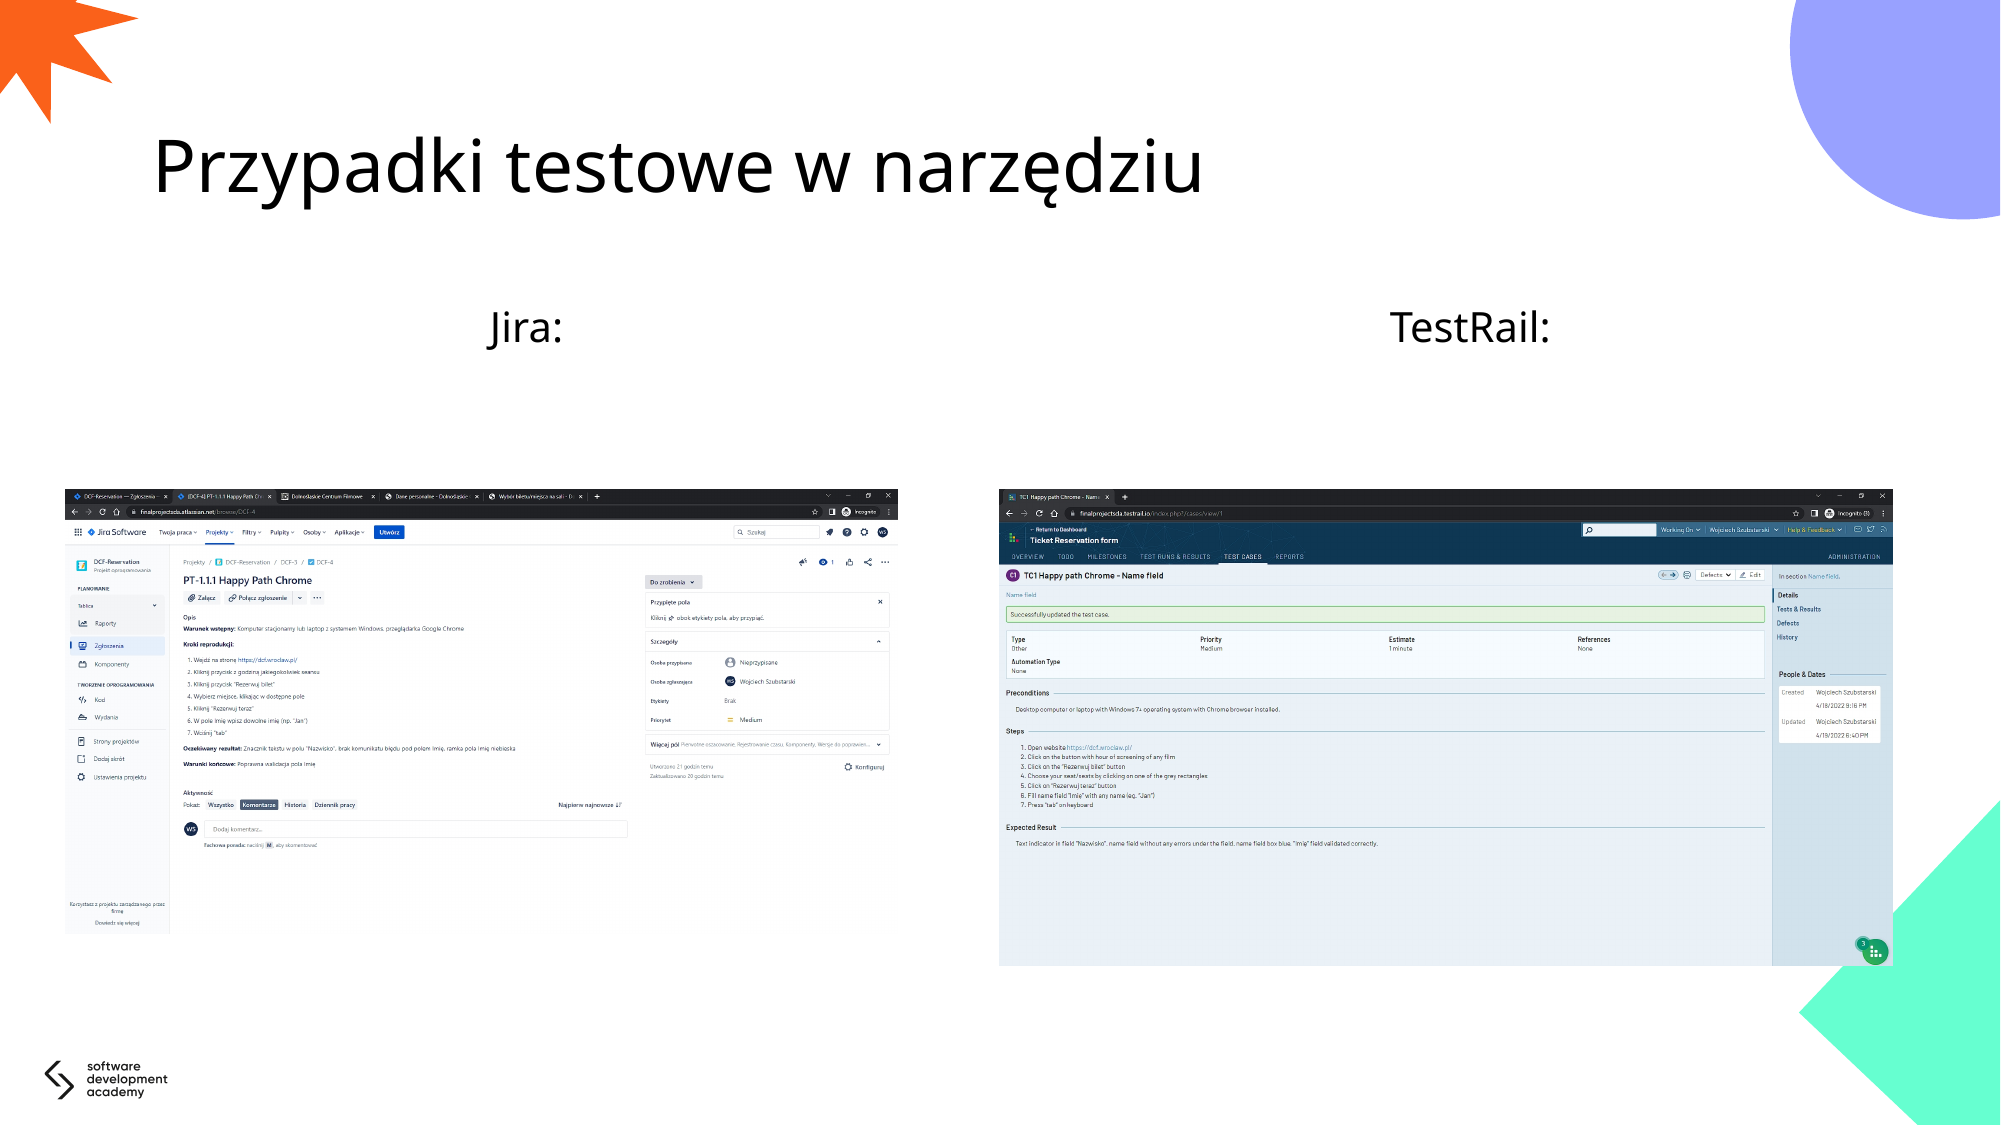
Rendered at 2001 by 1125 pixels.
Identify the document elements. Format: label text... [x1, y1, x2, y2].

title Przypadki testowe w narzędziu [137, 59, 1771, 278]
picture [64, 489, 898, 934]
picture [19, 1035, 193, 1125]
picture [999, 489, 1893, 966]
list Jira: TestRail: [137, 299, 1771, 1014]
